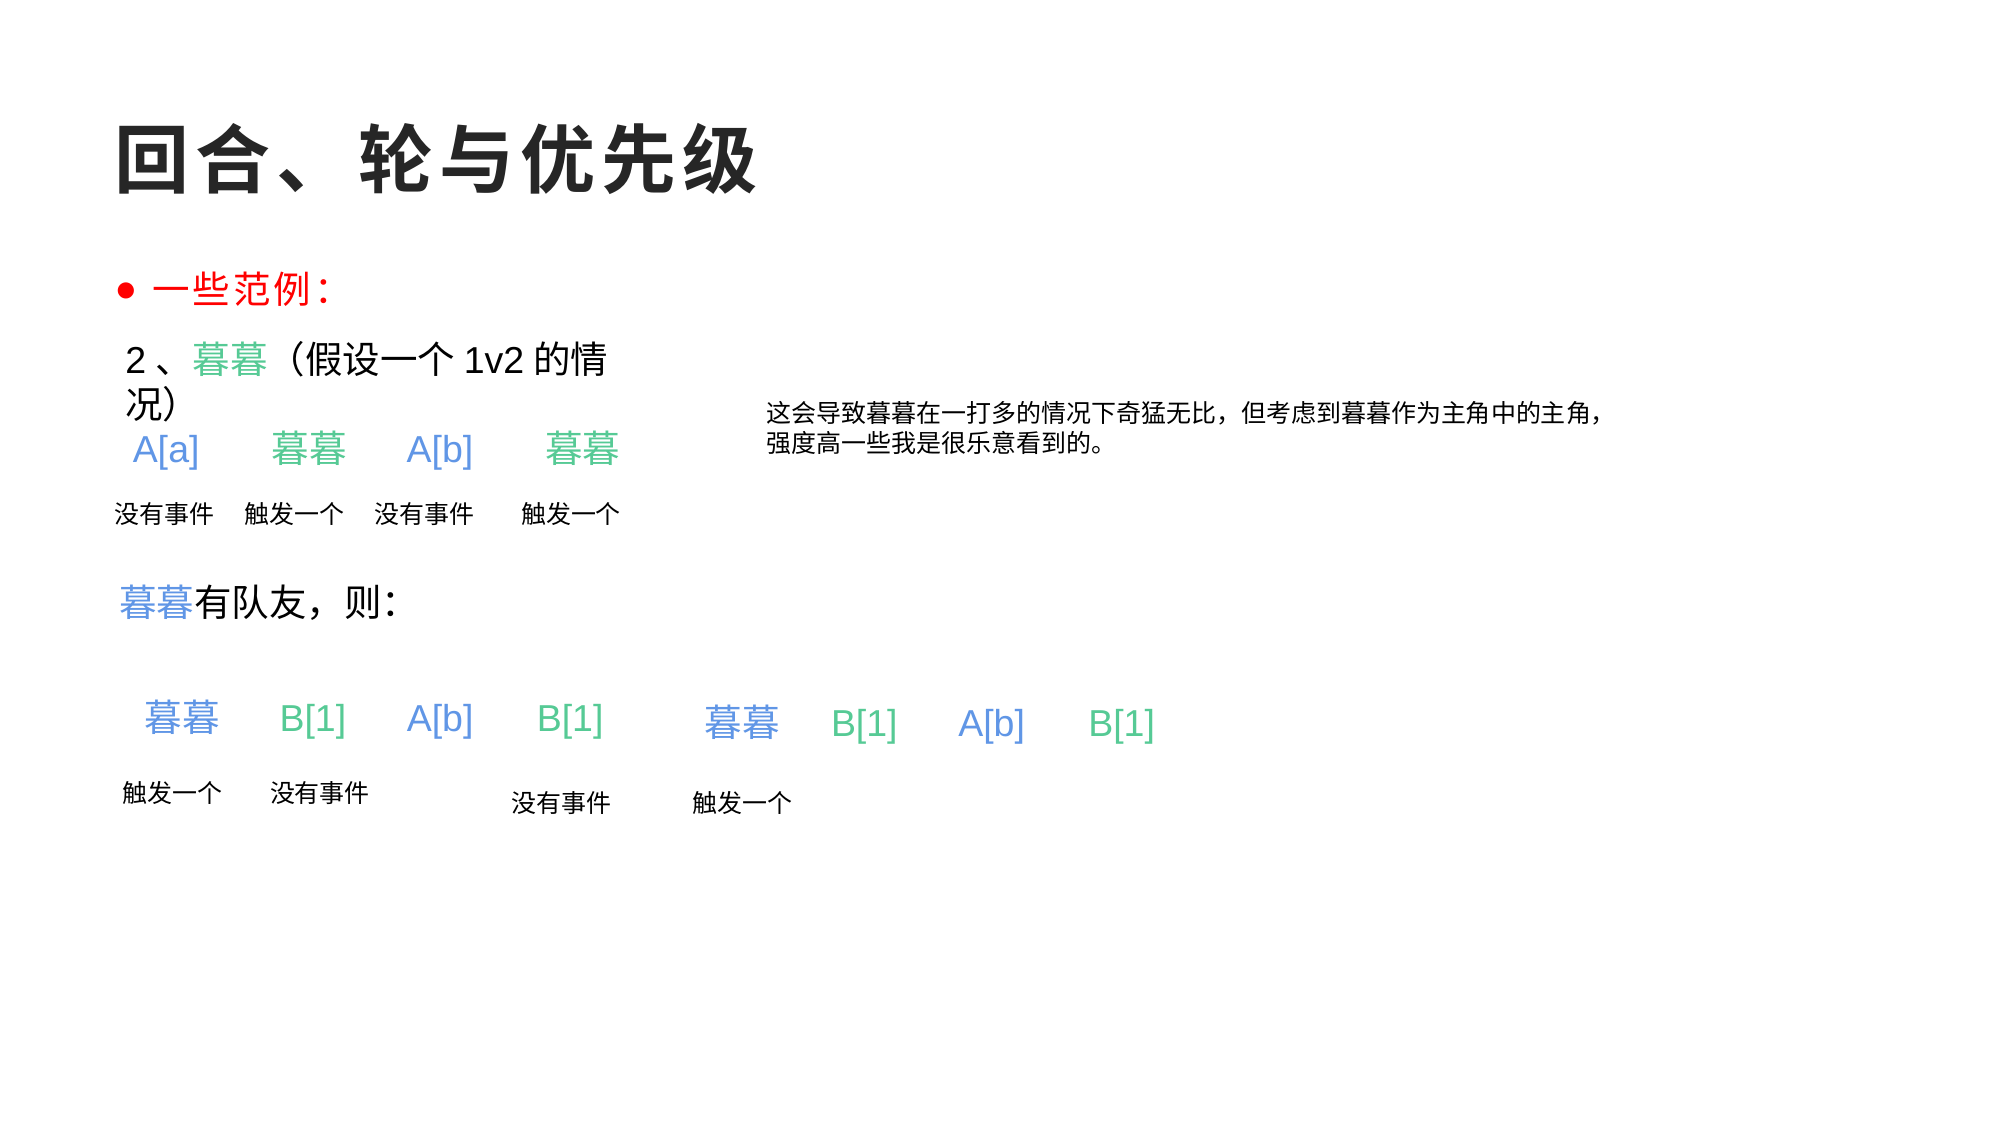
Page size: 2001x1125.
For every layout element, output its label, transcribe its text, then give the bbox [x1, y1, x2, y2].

text_box 暮暮 B[1] A[b] B[1] [129, 686, 690, 756]
text_box 触发一个 [229, 490, 359, 536]
text_box 这会导致暮暮在一打多的情况下奇猛无比，但考虑到暮暮作为主角中的主角，强度高一些我是很乐意看到的。 [752, 389, 1610, 465]
text_box 暮暮有队友，则： [104, 571, 691, 644]
list 一些范例： [99, 244, 1900, 342]
text_box 2、暮暮（假设一个1v2的情况） [110, 328, 697, 401]
text_box 没有事件 [359, 490, 506, 536]
text_box 触发一个 [678, 780, 817, 825]
title 回合、轮与优先级 [99, 99, 1900, 216]
text_box 暮暮 B[1] A[b] B[1] [689, 691, 1250, 760]
text_box 没有事件 [99, 490, 229, 536]
text_box 触发一个 [107, 769, 247, 815]
text_box 没有事件 [496, 780, 639, 825]
text_box A[a] 暮暮 A[b] 暮暮 [118, 417, 679, 486]
text_box 没有事件 [255, 769, 398, 815]
text_box 触发一个 [506, 490, 662, 536]
